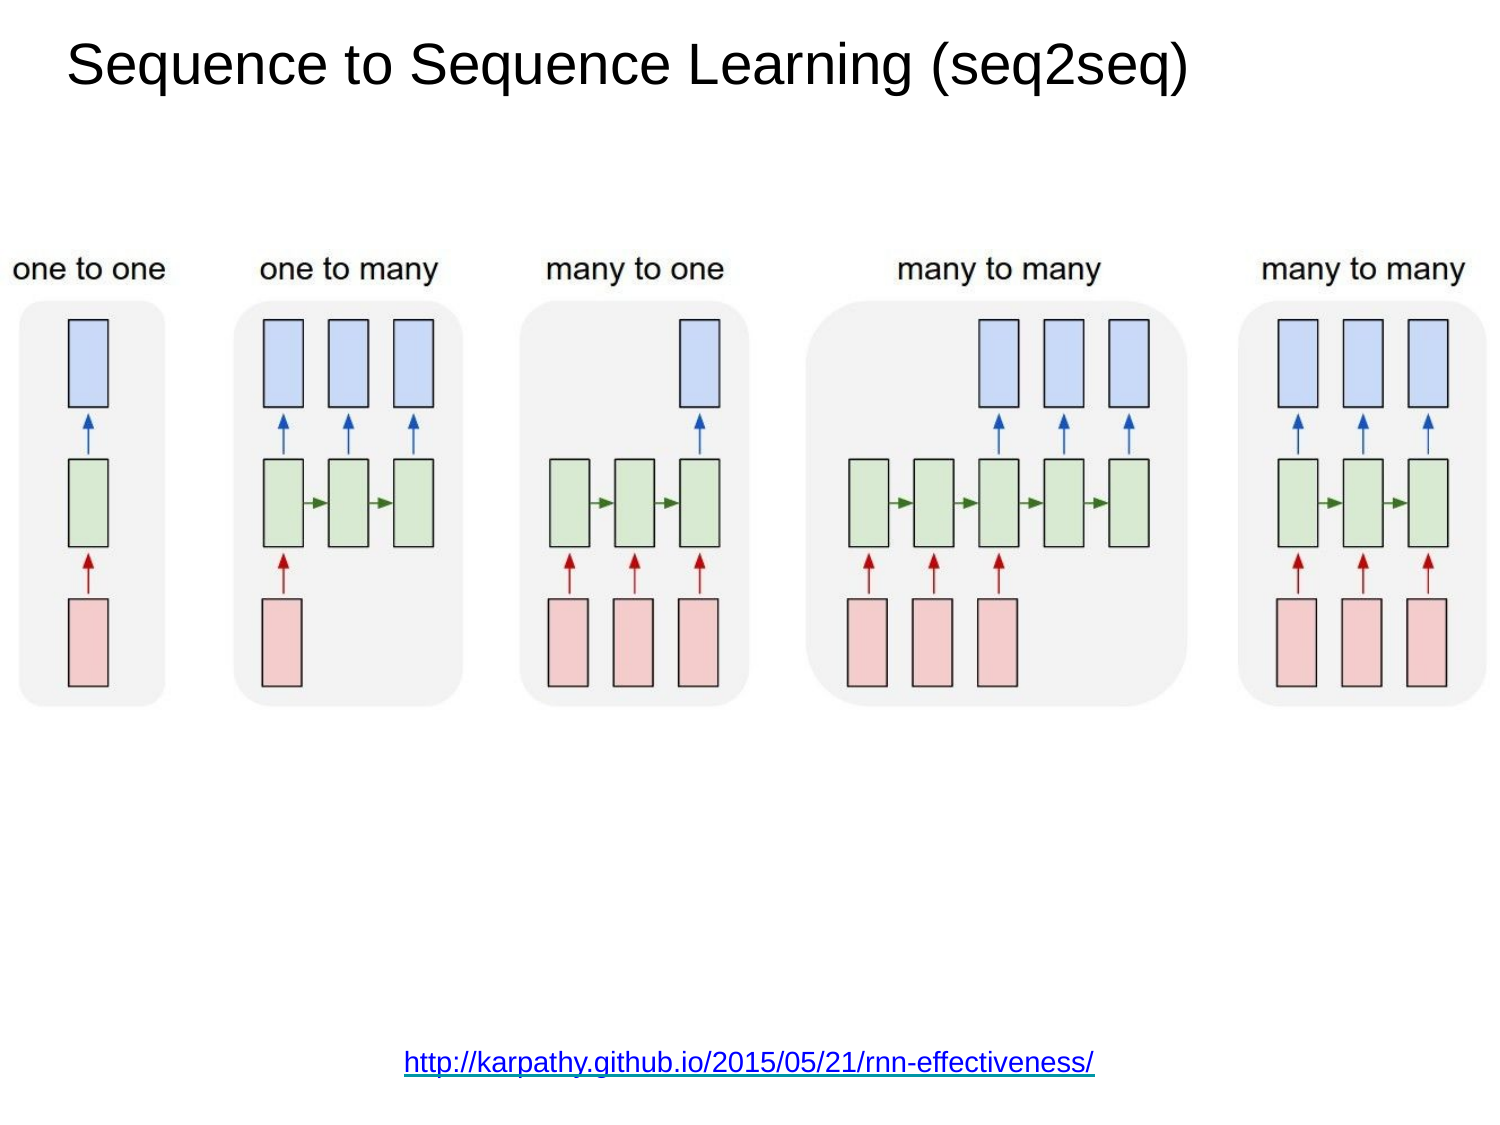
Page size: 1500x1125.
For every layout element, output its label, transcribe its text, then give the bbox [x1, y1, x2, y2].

title Sequence to Sequence Learning (seq2seq) [64, 23, 1194, 214]
text_box [0, 249, 1490, 710]
text_box http://karpathy.github.io/2015/05/21/rnn-effectiveness/ [401, 1040, 1102, 1078]
